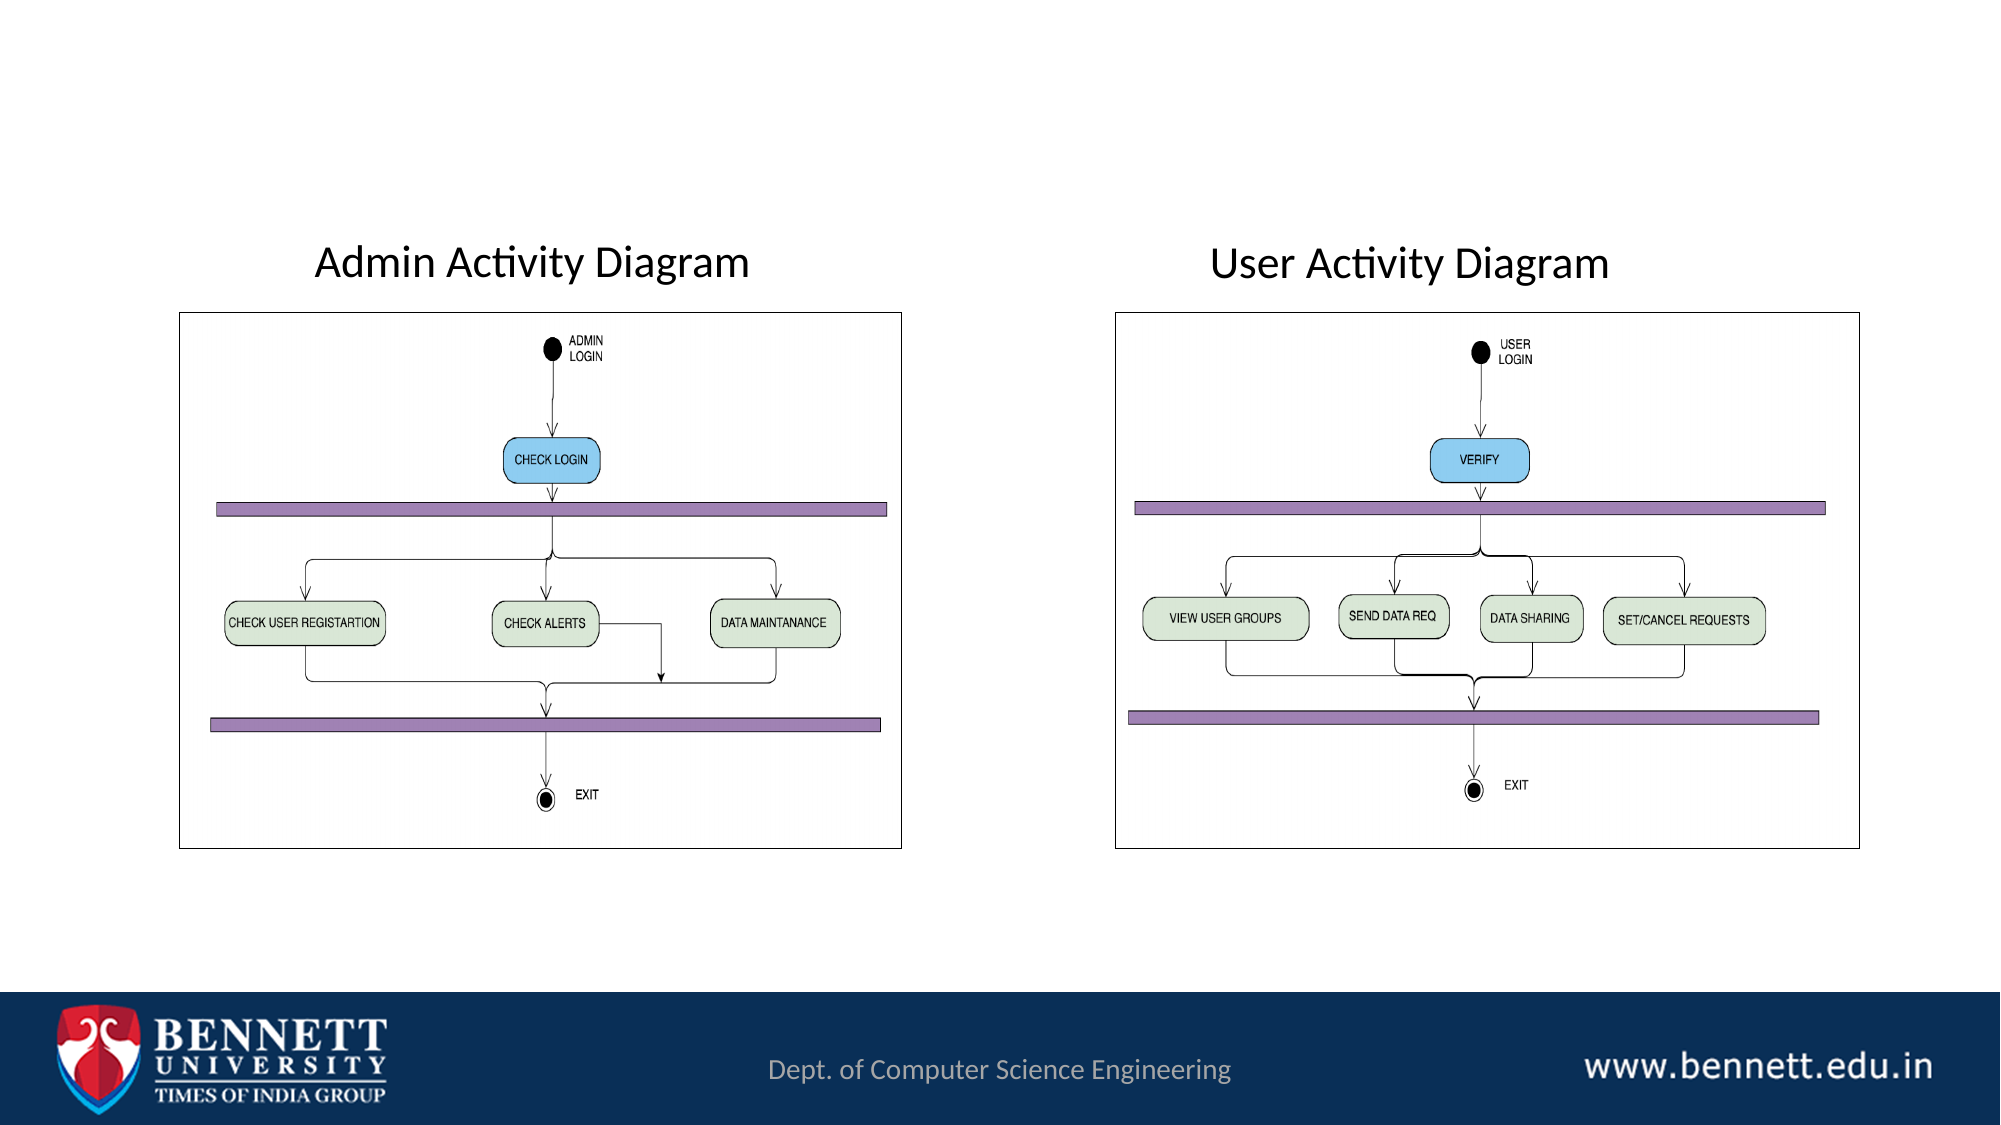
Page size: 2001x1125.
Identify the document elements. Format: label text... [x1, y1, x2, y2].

picture [1114, 312, 1860, 849]
picture [179, 312, 902, 849]
text_box User Activity Diagram [1194, 225, 1780, 296]
text_box Admin Activity Diagram [299, 224, 885, 295]
picture [0, 992, 2000, 1125]
